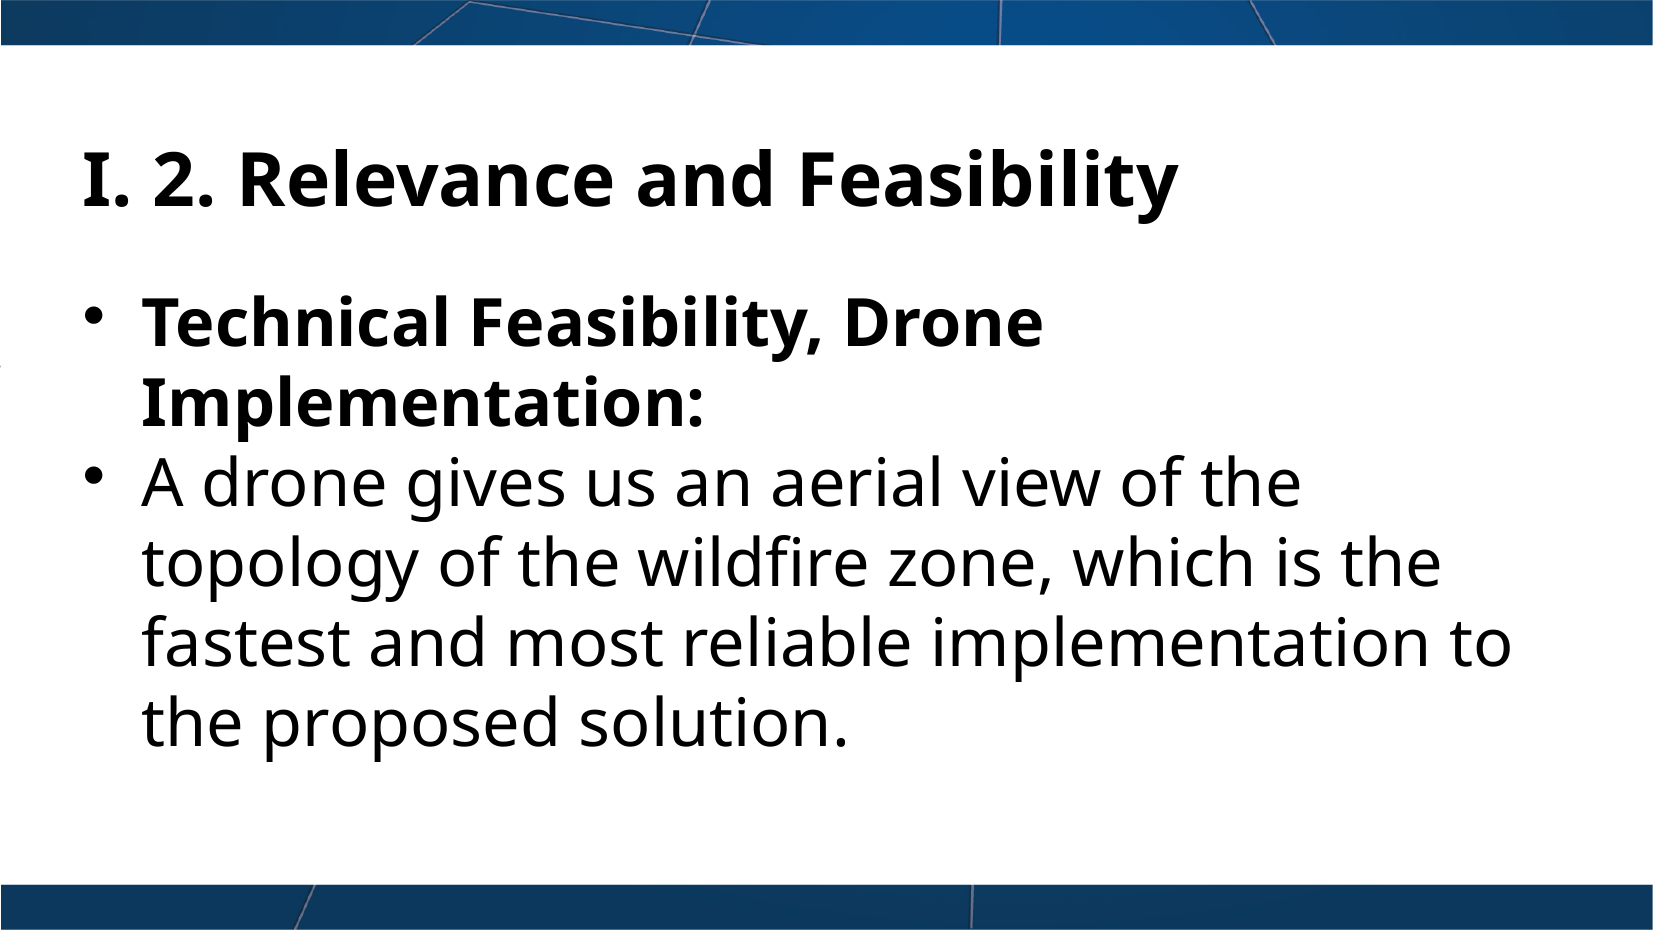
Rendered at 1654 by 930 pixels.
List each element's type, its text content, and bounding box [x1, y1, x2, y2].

text_box Technical Feasibility, Drone Implementation: A drone gives us an aerial view of the topology of the wildfire zone, which is the fastest and most reliable implementation to the proposed solution. [82, 279, 1571, 819]
title I. 2. Relevance and Feasibility [82, 98, 1571, 255]
picture [0, 0, 1653, 930]
